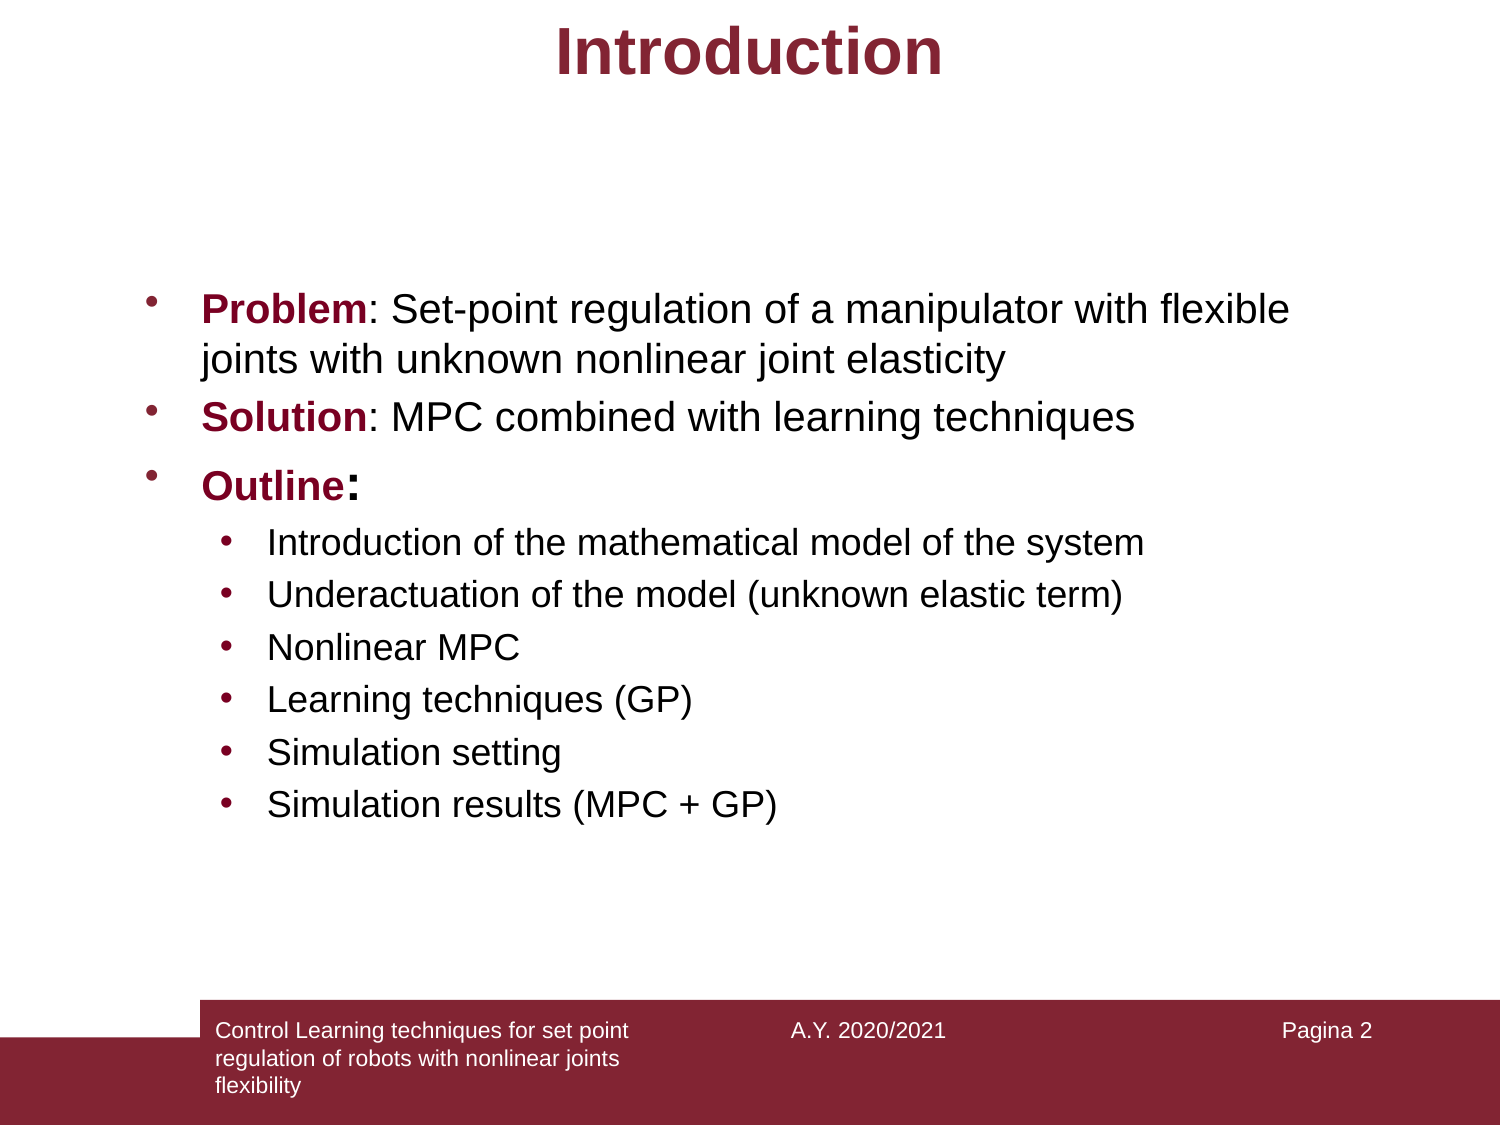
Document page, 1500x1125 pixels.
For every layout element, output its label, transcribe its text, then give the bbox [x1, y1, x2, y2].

list Problem: Set-point regulation of a manipulator with flexible joints with unknown nonlinear joint elasticity Solution: MPC combined with learning techniques Outline: Introduction of the mathematical model of the system Underactuation of the model (unknown elastic term) Nonlinear MPC Learning techniques (GP) Simulation setting Simulation results (MPC + GP) [129, 274, 1370, 855]
title Introduction [129, 0, 1370, 96]
slide_number A.Y. 2020/2021 [712, 1008, 1025, 1084]
footer Control Learning techniques for set point regulation of robots with nonlinear joints flexibility [200, 1008, 675, 1084]
slide_number Pagina 2 [1074, 1008, 1388, 1084]
